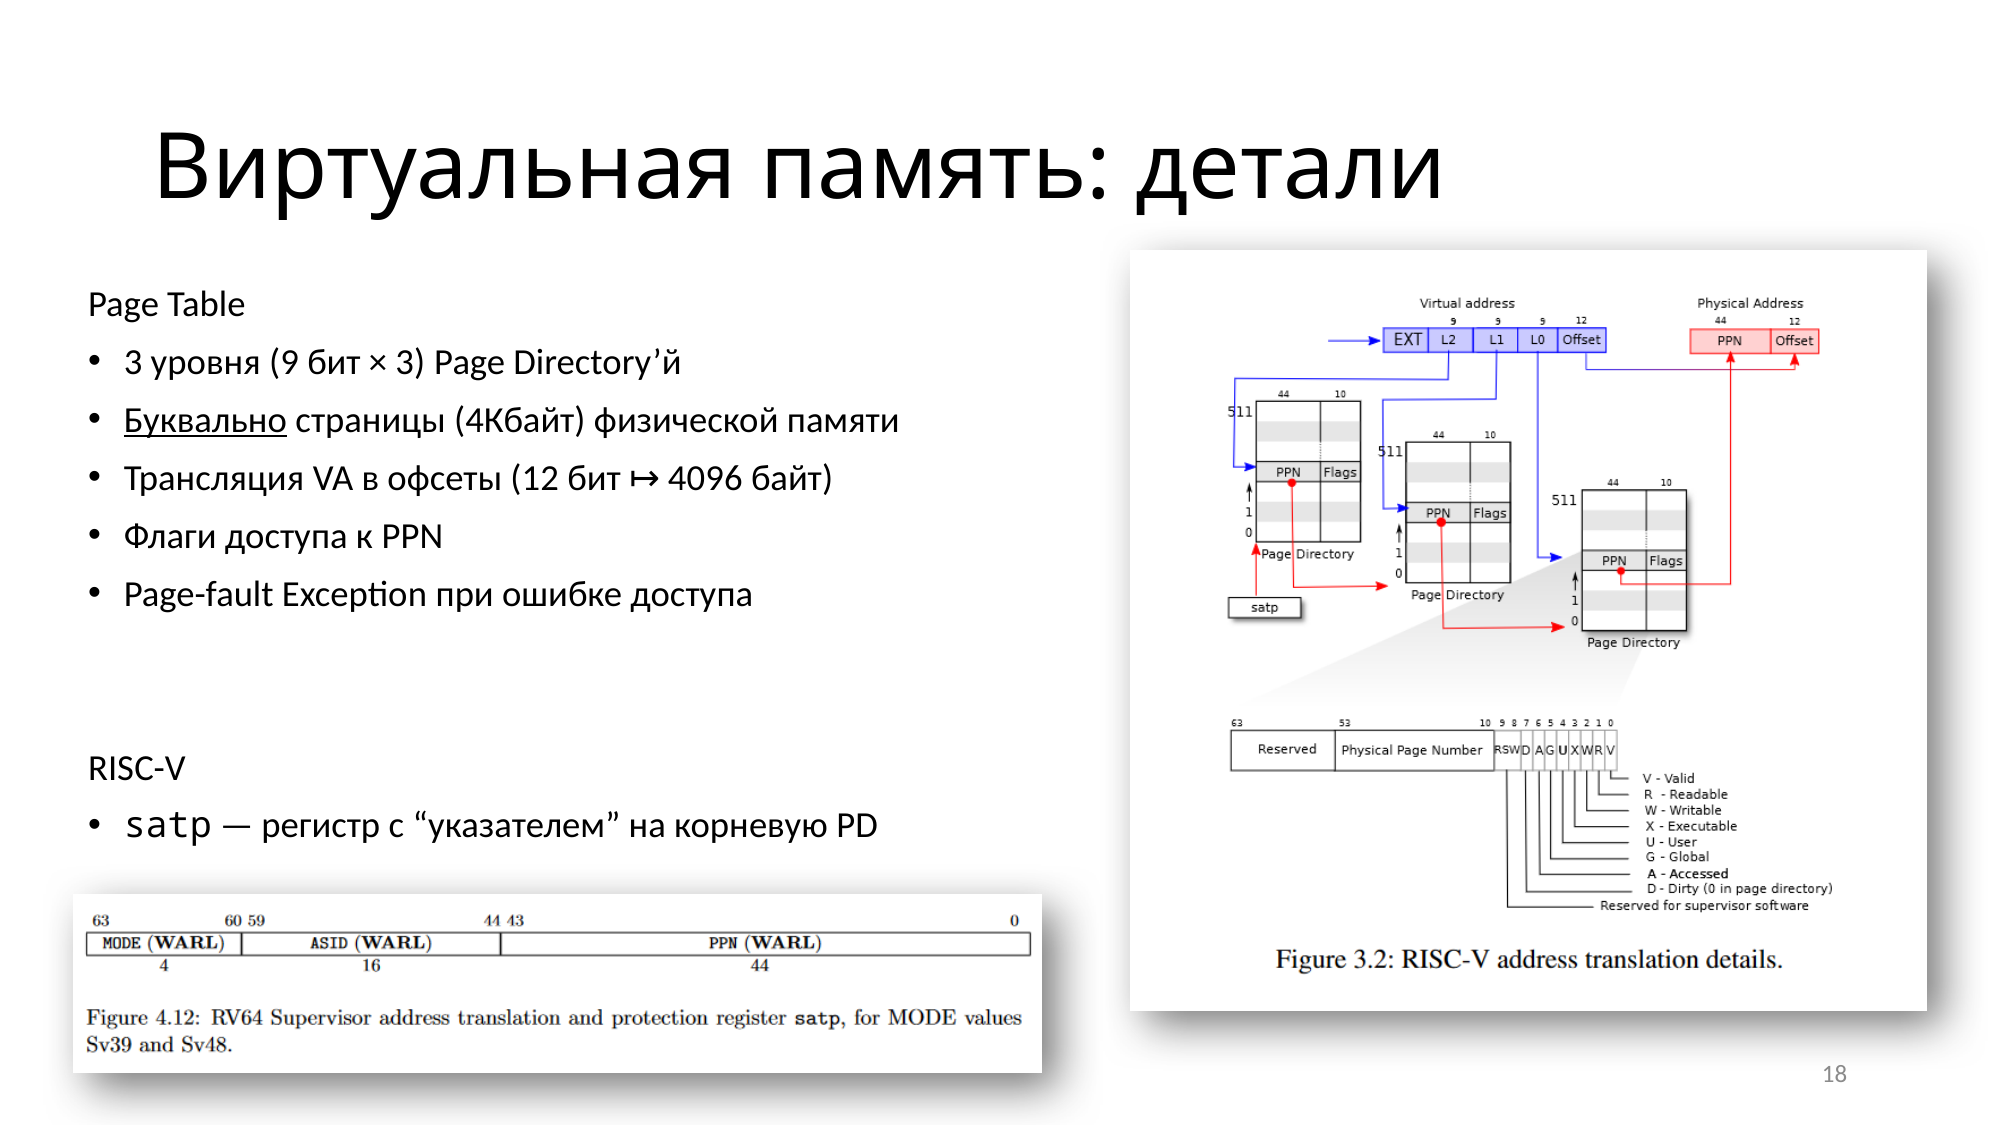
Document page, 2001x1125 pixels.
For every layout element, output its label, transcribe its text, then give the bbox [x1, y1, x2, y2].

slide_number 18 [1412, 1058, 1863, 1103]
picture [1129, 250, 1927, 1011]
title Виртуальная память: детали [137, 59, 1863, 278]
picture [73, 894, 1042, 1073]
list Page Table 3 уровня (9 бит × 3) Page Directory’й Буквально страницы (4Кбайт) физической памяти Трансляция VA в офсеты (12 бит ↦ 4096 байт) Флаги доступа к PPN Page-fault Exception при ошибке доступа RISC-V satp — регистр с “указателем” на корневую PD [73, 277, 1078, 858]
